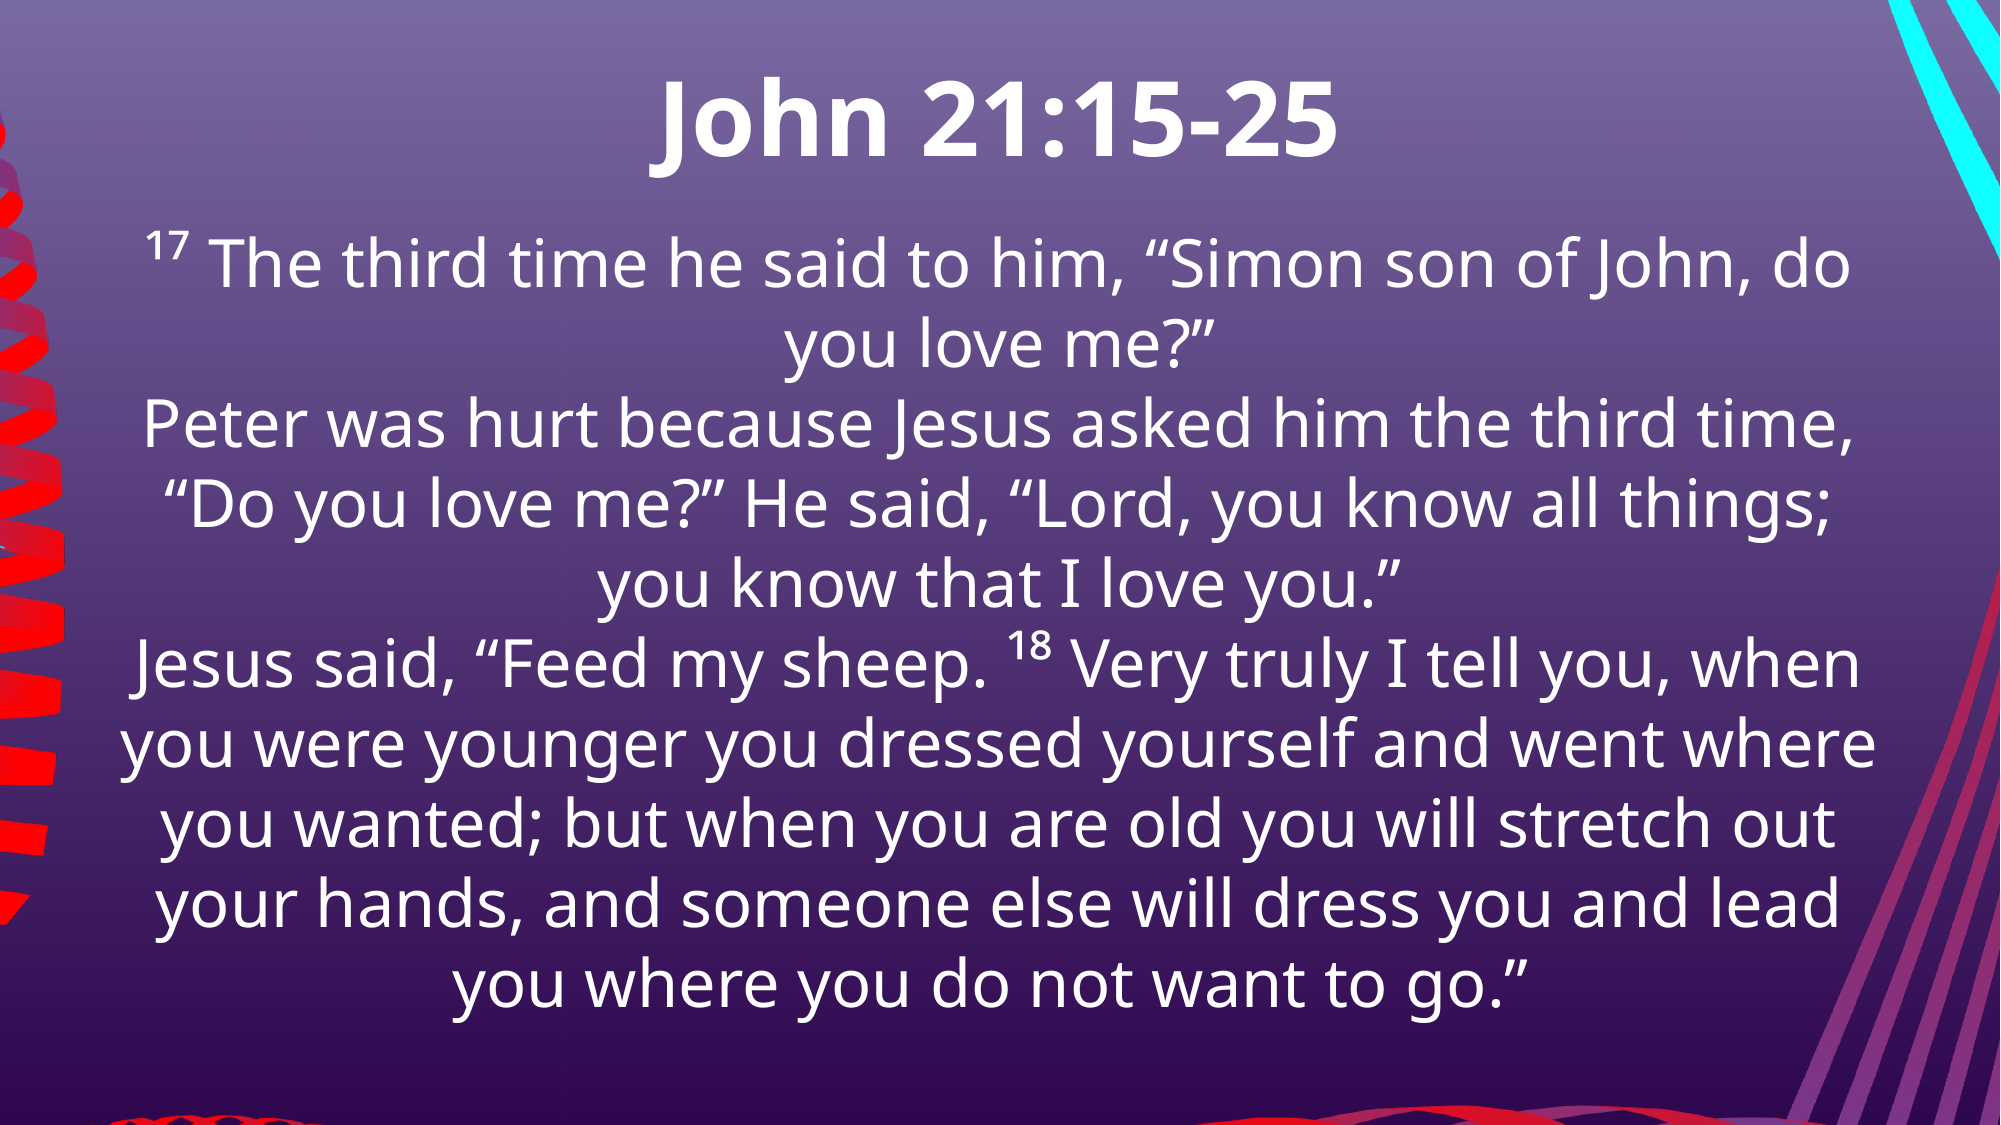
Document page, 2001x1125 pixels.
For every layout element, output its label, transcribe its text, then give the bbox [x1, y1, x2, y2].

text_box ¹⁷ The third time he said to him, “Simon son of John, do you love me?” Peter was hurt because Jesus asked him the third time, “Do you love me?” He said, “Lord, you know all things; you know that I love you.” Jesus said, “Feed my sheep. ¹⁸ Very truly I tell you, when you were younger you dressed yourself and went where you wanted; but when you are old you will stretch out your hands, and someone else will dress you and lead you where you do not want to go.” [99, 213, 1900, 1029]
text_box John 21:15-25 [99, 44, 1900, 185]
picture [0, 0, 2001, 1125]
